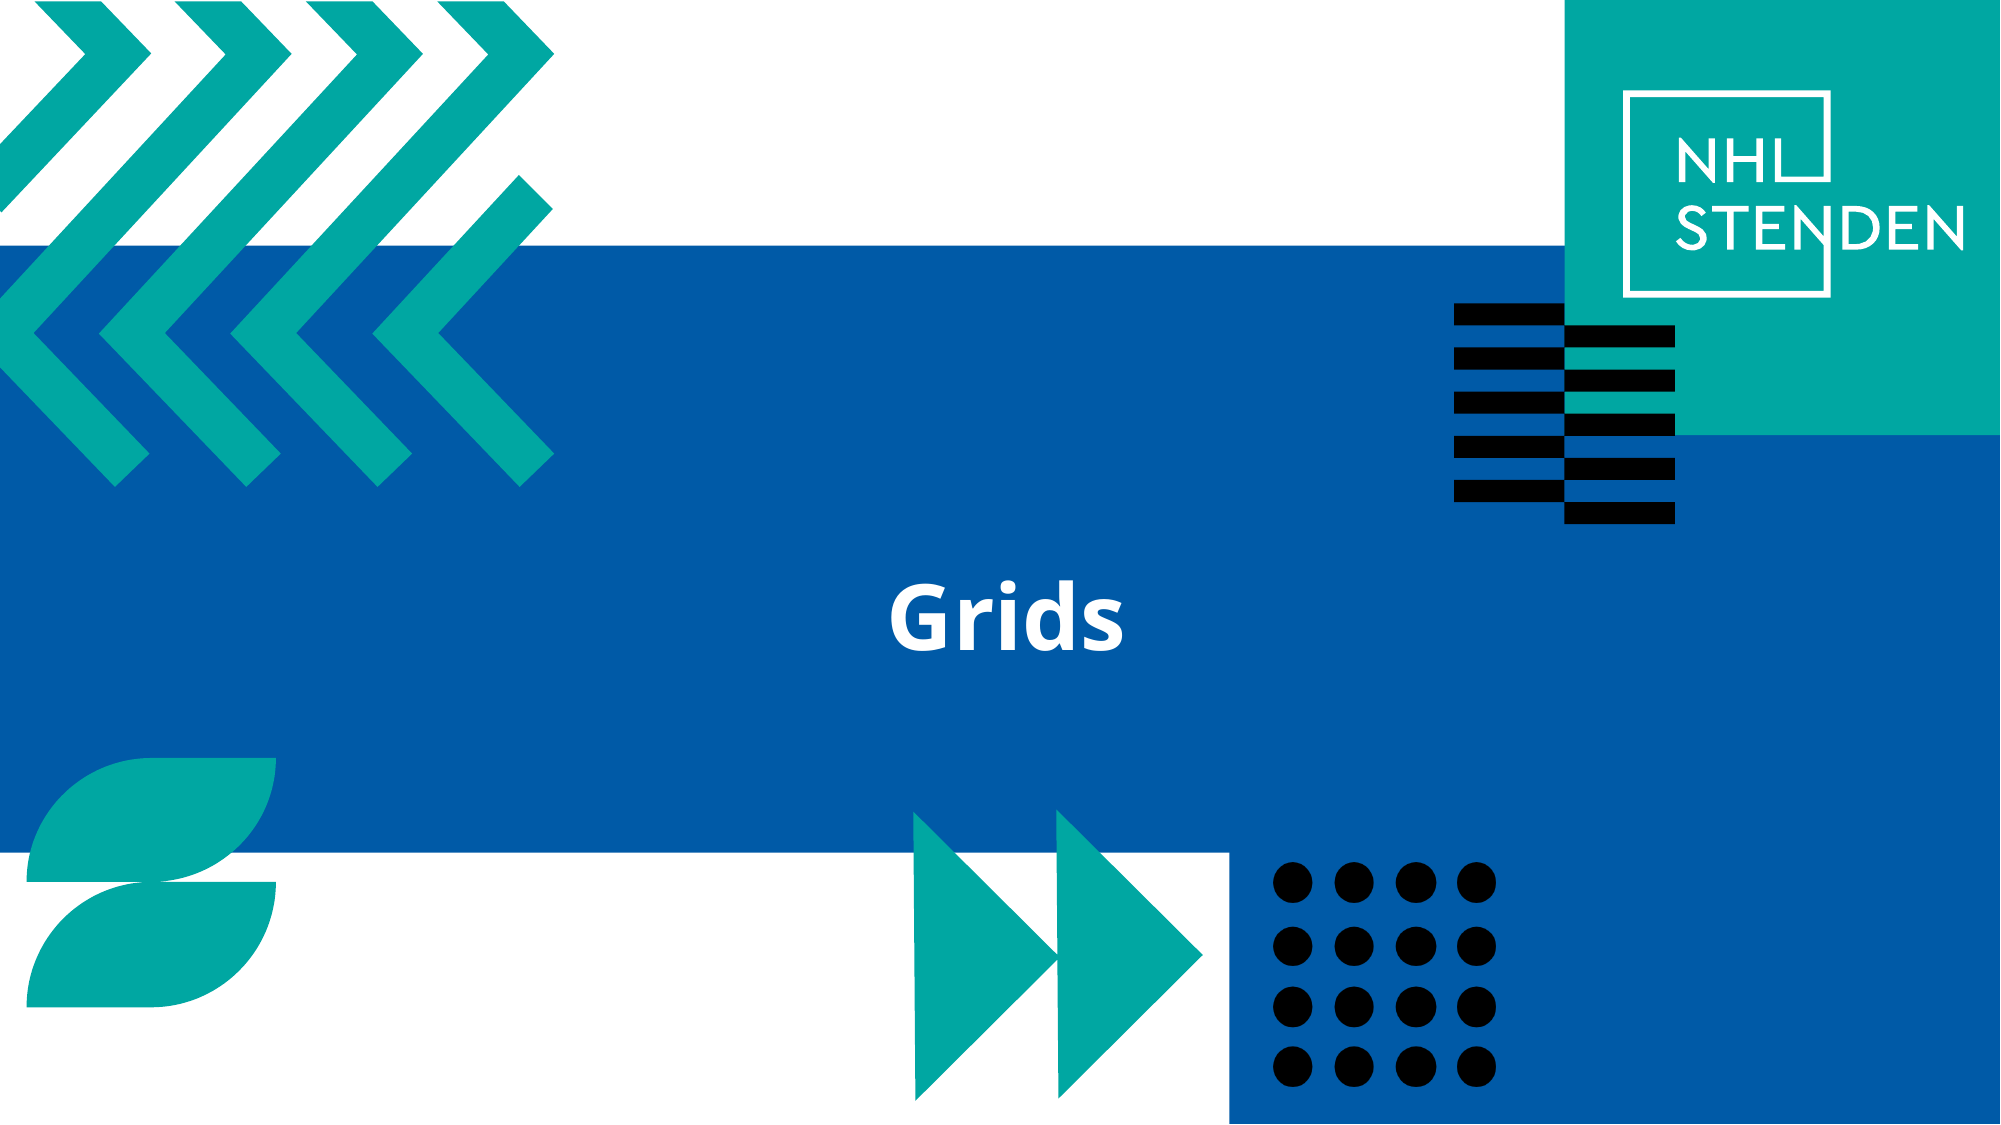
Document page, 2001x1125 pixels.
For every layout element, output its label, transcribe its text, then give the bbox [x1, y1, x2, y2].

picture [1273, 862, 1496, 1087]
title Grids [275, 505, 1738, 722]
